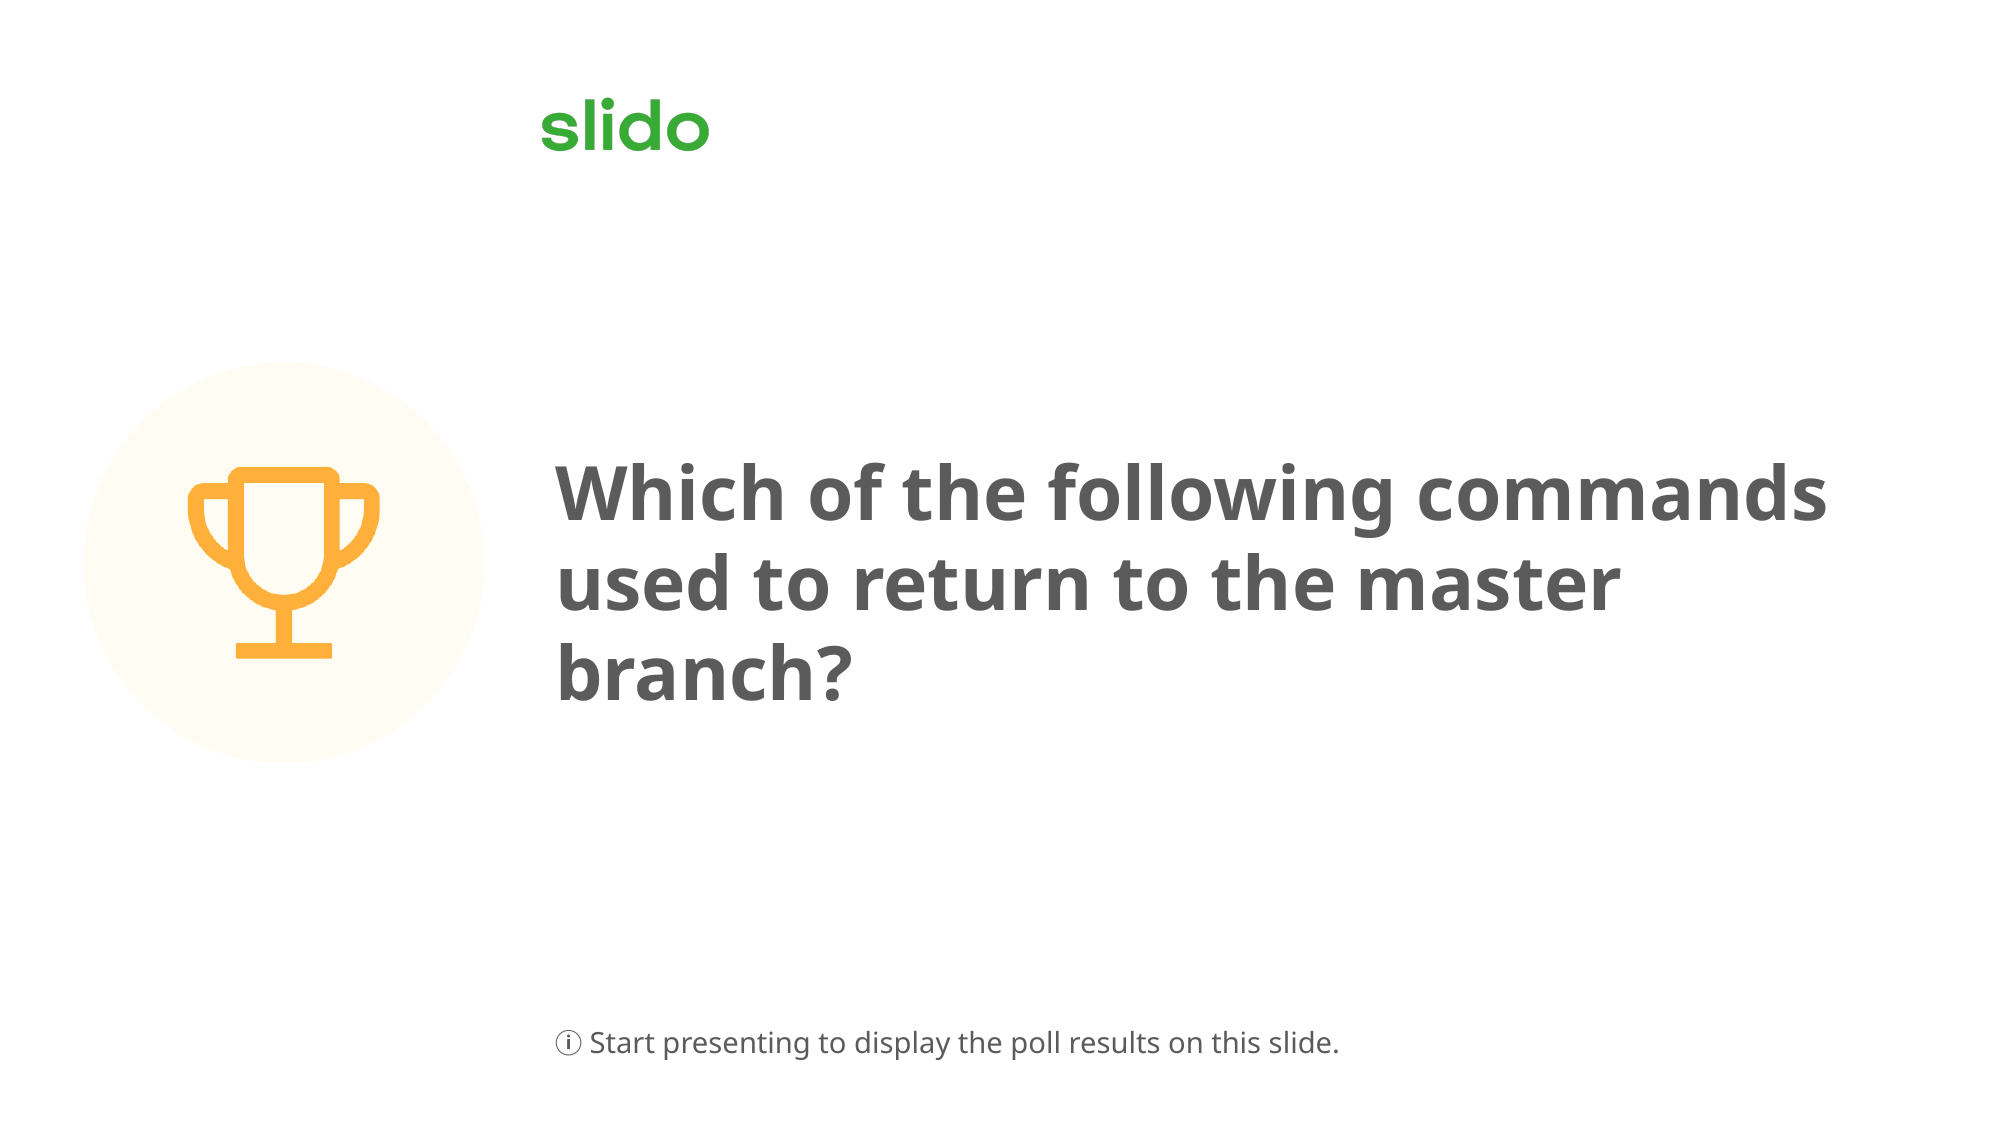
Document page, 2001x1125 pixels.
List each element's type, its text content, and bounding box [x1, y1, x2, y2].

picture [524, 83, 726, 168]
text_box ⓘ Start presenting to display the poll results on this slide. [524, 999, 1959, 1084]
text_box Which of the following commands used to return to the master branch? [524, 421, 1917, 704]
picture [83, 362, 484, 763]
